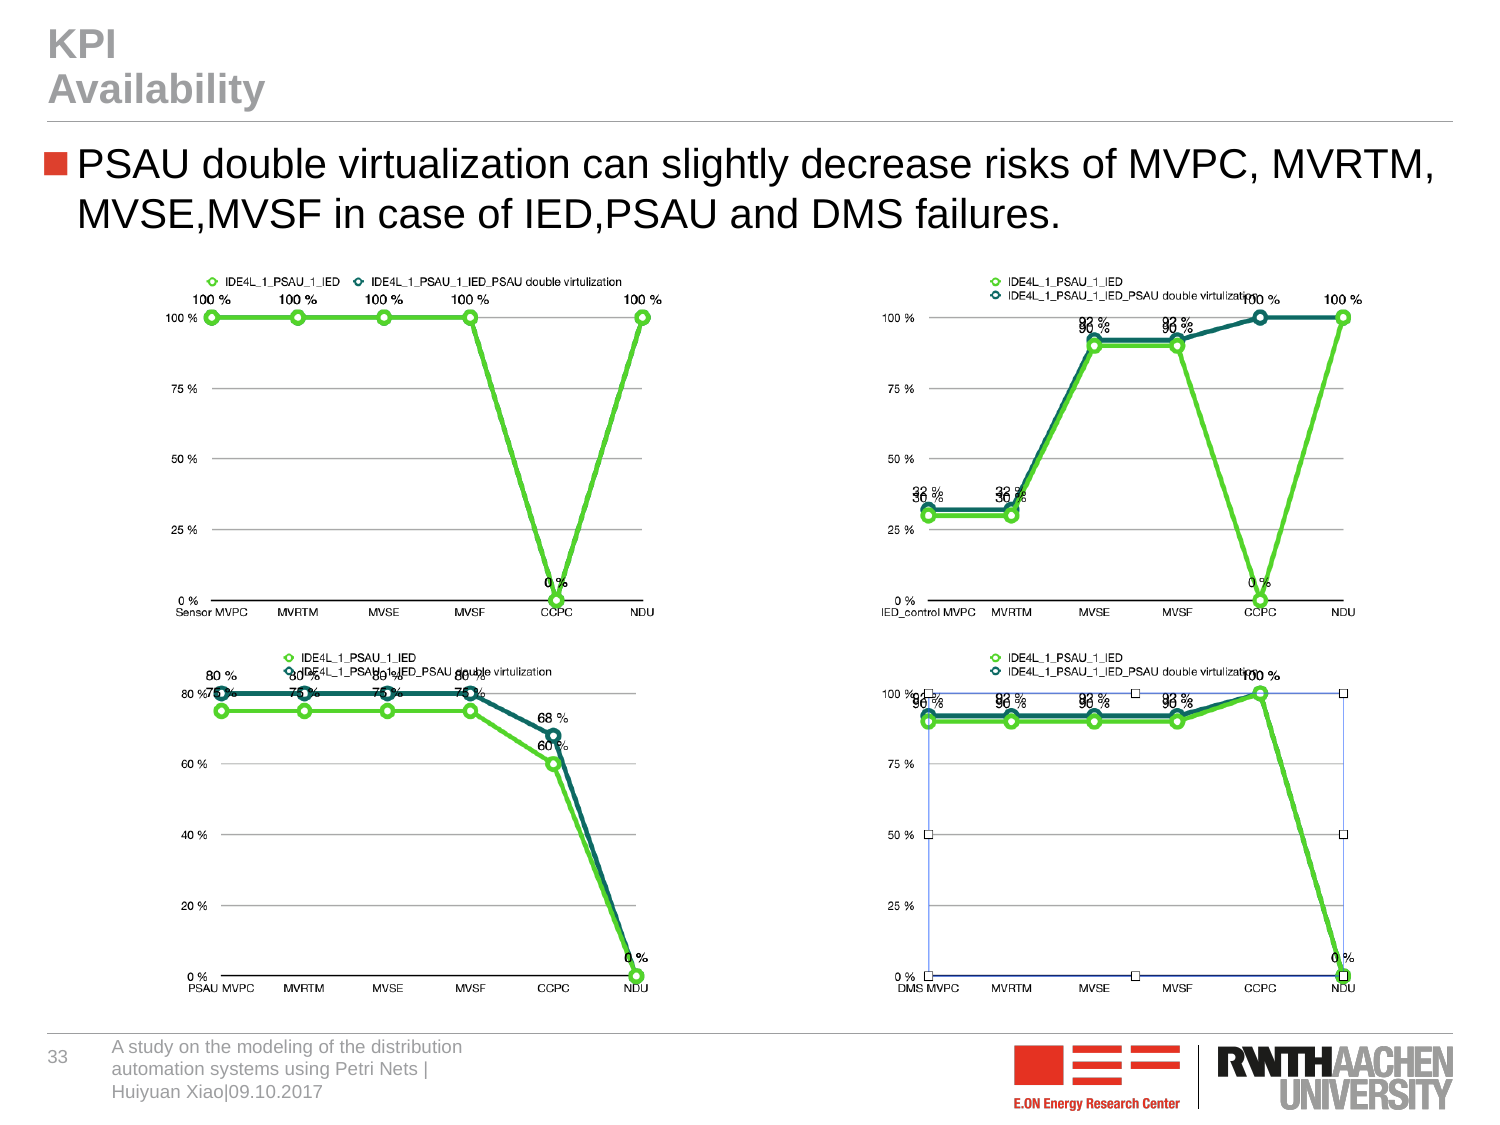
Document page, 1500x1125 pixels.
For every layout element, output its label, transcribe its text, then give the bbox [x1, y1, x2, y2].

picture [1013, 1045, 1180, 1112]
title KPI Availability [47, 23, 1453, 113]
list PSAU double virtualization can slightly decrease risks of MVPC, MVRTM, MVSE,MVSF in case of IED,PSAU and DMS failures. [41, 137, 1445, 288]
picture [100, 246, 1387, 1032]
picture [1218, 1046, 1453, 1111]
